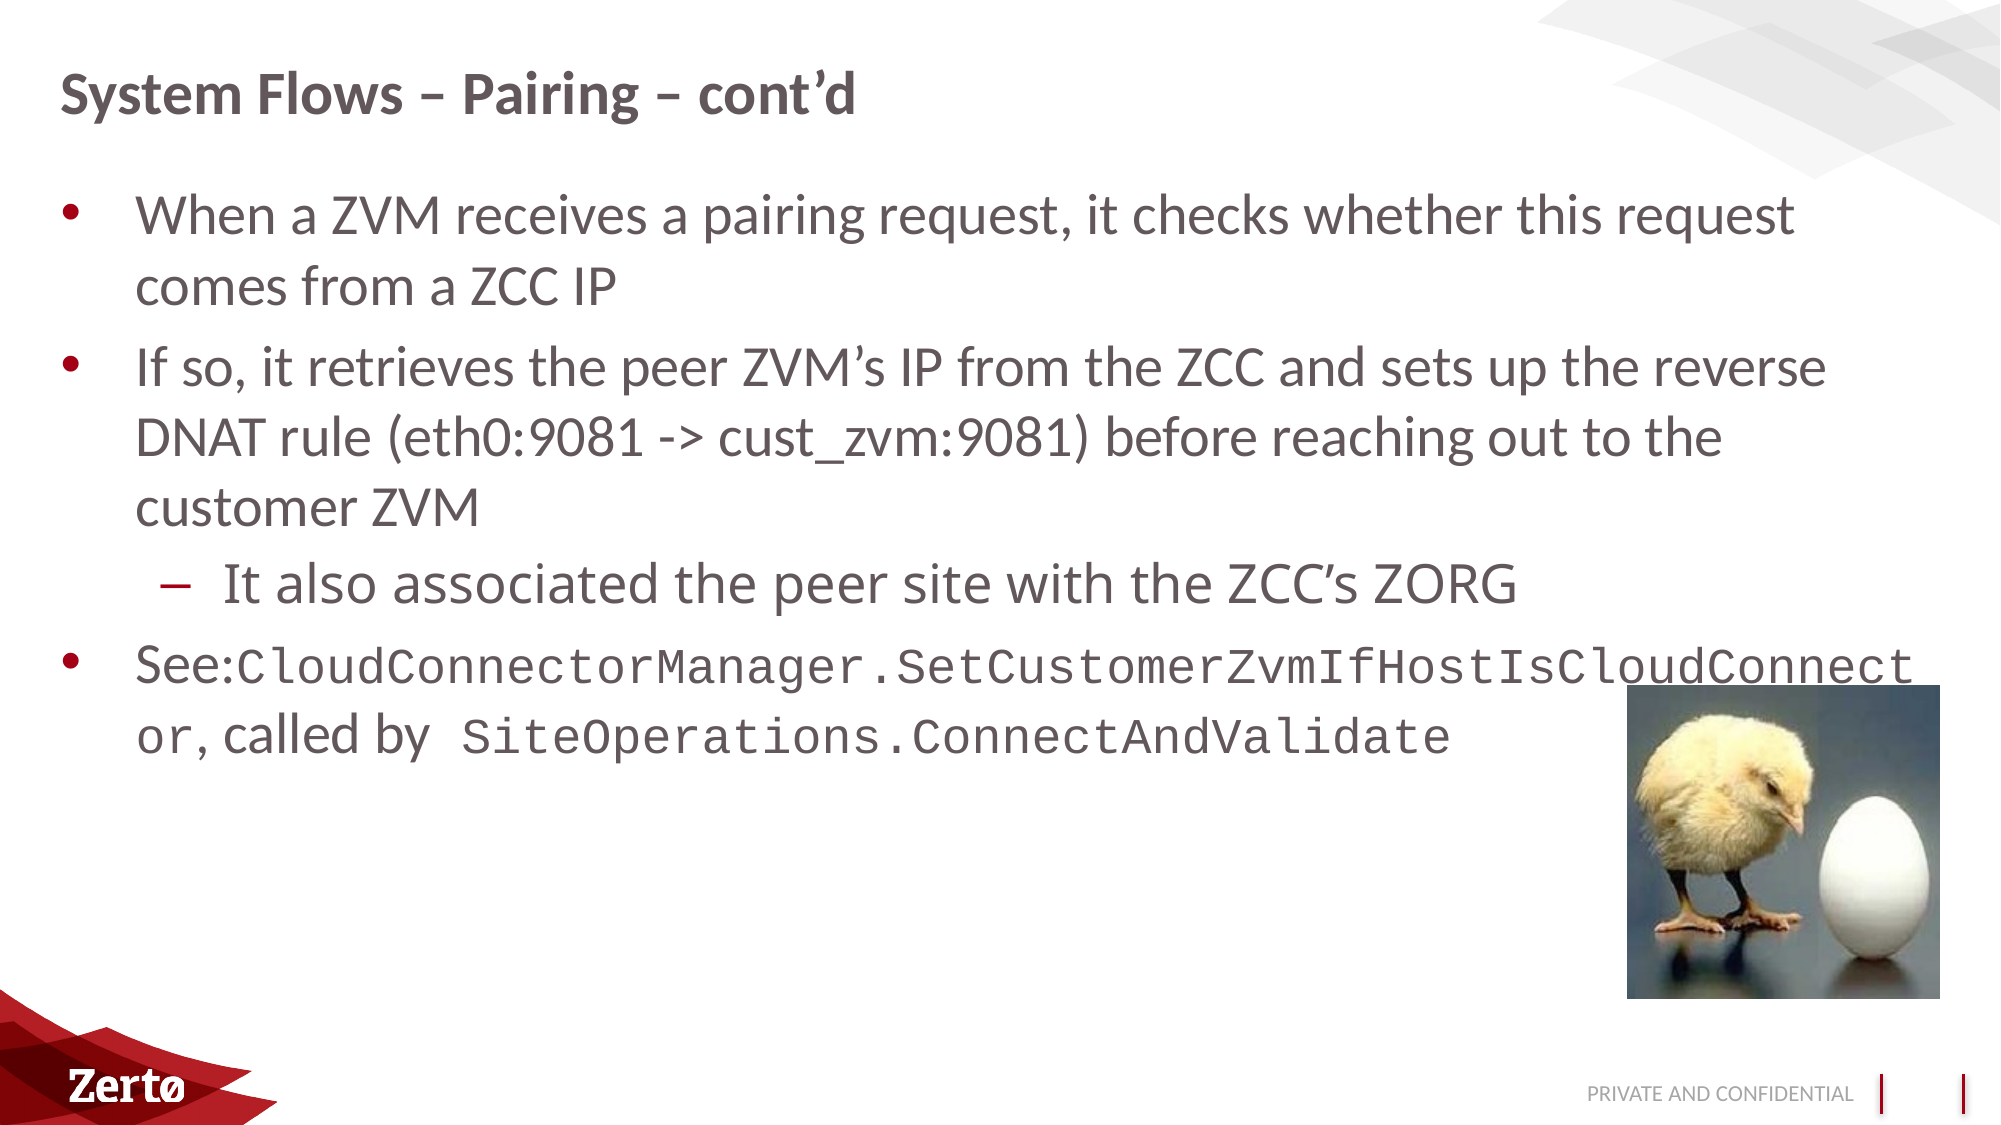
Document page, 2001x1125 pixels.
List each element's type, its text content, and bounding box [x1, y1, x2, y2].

picture [1626, 685, 1940, 999]
picture [535, 0, 2000, 684]
title System Flows – Pairing – cont’d [45, 45, 1940, 135]
picture [0, 853, 278, 1125]
list When a ZVM receives a pairing request, it checks whether this request comes from a ZCC IP If so, it retrieves the peer ZVM’s IP from the ZCC and sets up the reverse DNAT rule (eth0:9081 -> cust_zvm:9081) before reaching out to the customer ZVM It also associated the peer site with the ZCC’s ZORG See:CloudConnectorManager.SetCustomerZvmIfHostIsCloudConnector, called by SiteOperations.ConnectAndValidate [45, 169, 1940, 1005]
